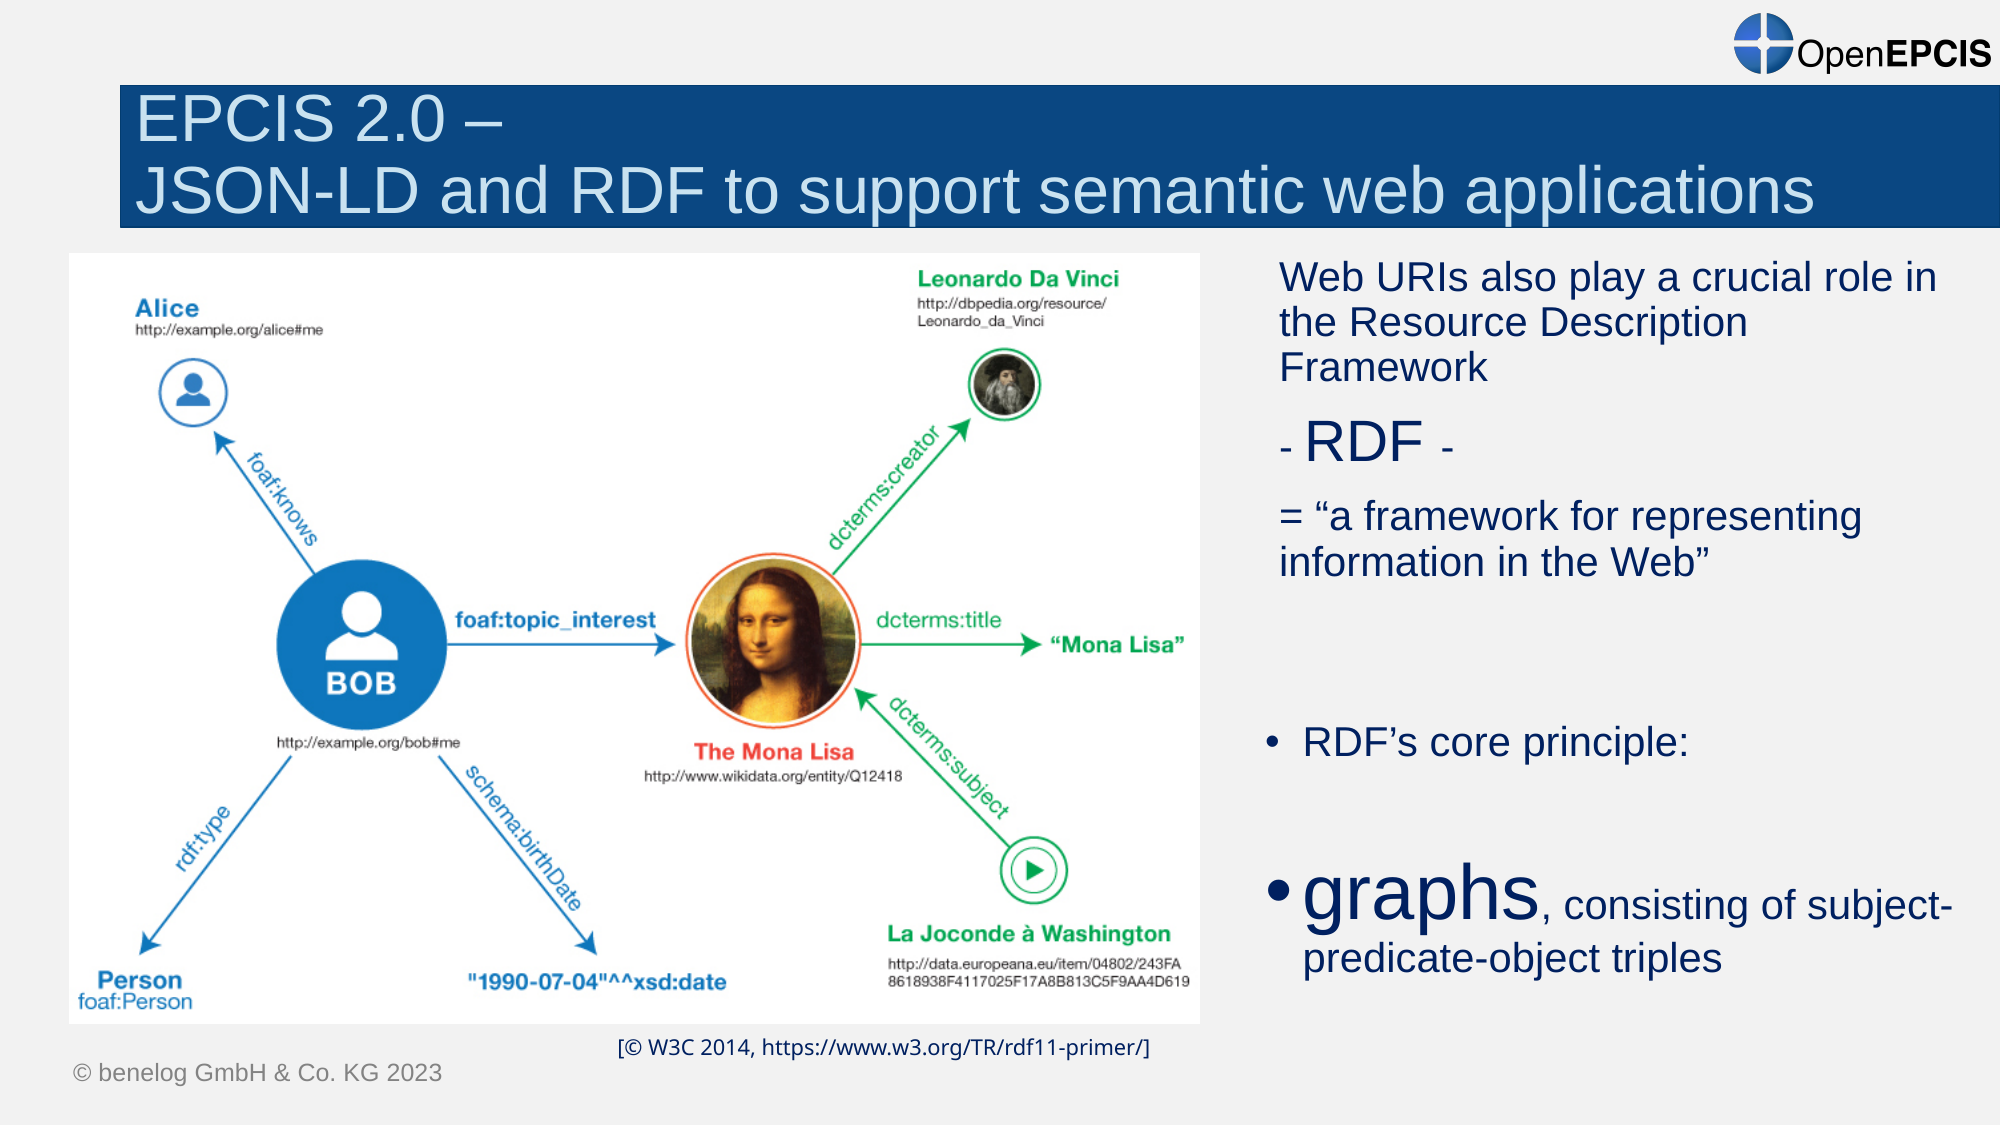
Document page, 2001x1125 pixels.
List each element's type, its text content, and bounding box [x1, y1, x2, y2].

picture [69, 253, 1200, 1024]
picture [1734, 13, 1991, 74]
text_box EPCIS 2.0 – JSON-LD and RDF to support semantic web applications [120, 85, 2000, 228]
text_box Web URIs also play a crucial role in the Resource Description Framework - RDF - = “a framework for representing information in the Web” [1264, 247, 1978, 656]
text_box RDF’s core principle: graphs, consisting of subject-predicate-object triples [1250, 638, 1978, 1064]
text_box [© W3C 2014, https://www.w3.org/TR/rdf11-primer/] [424, 1026, 1166, 1068]
